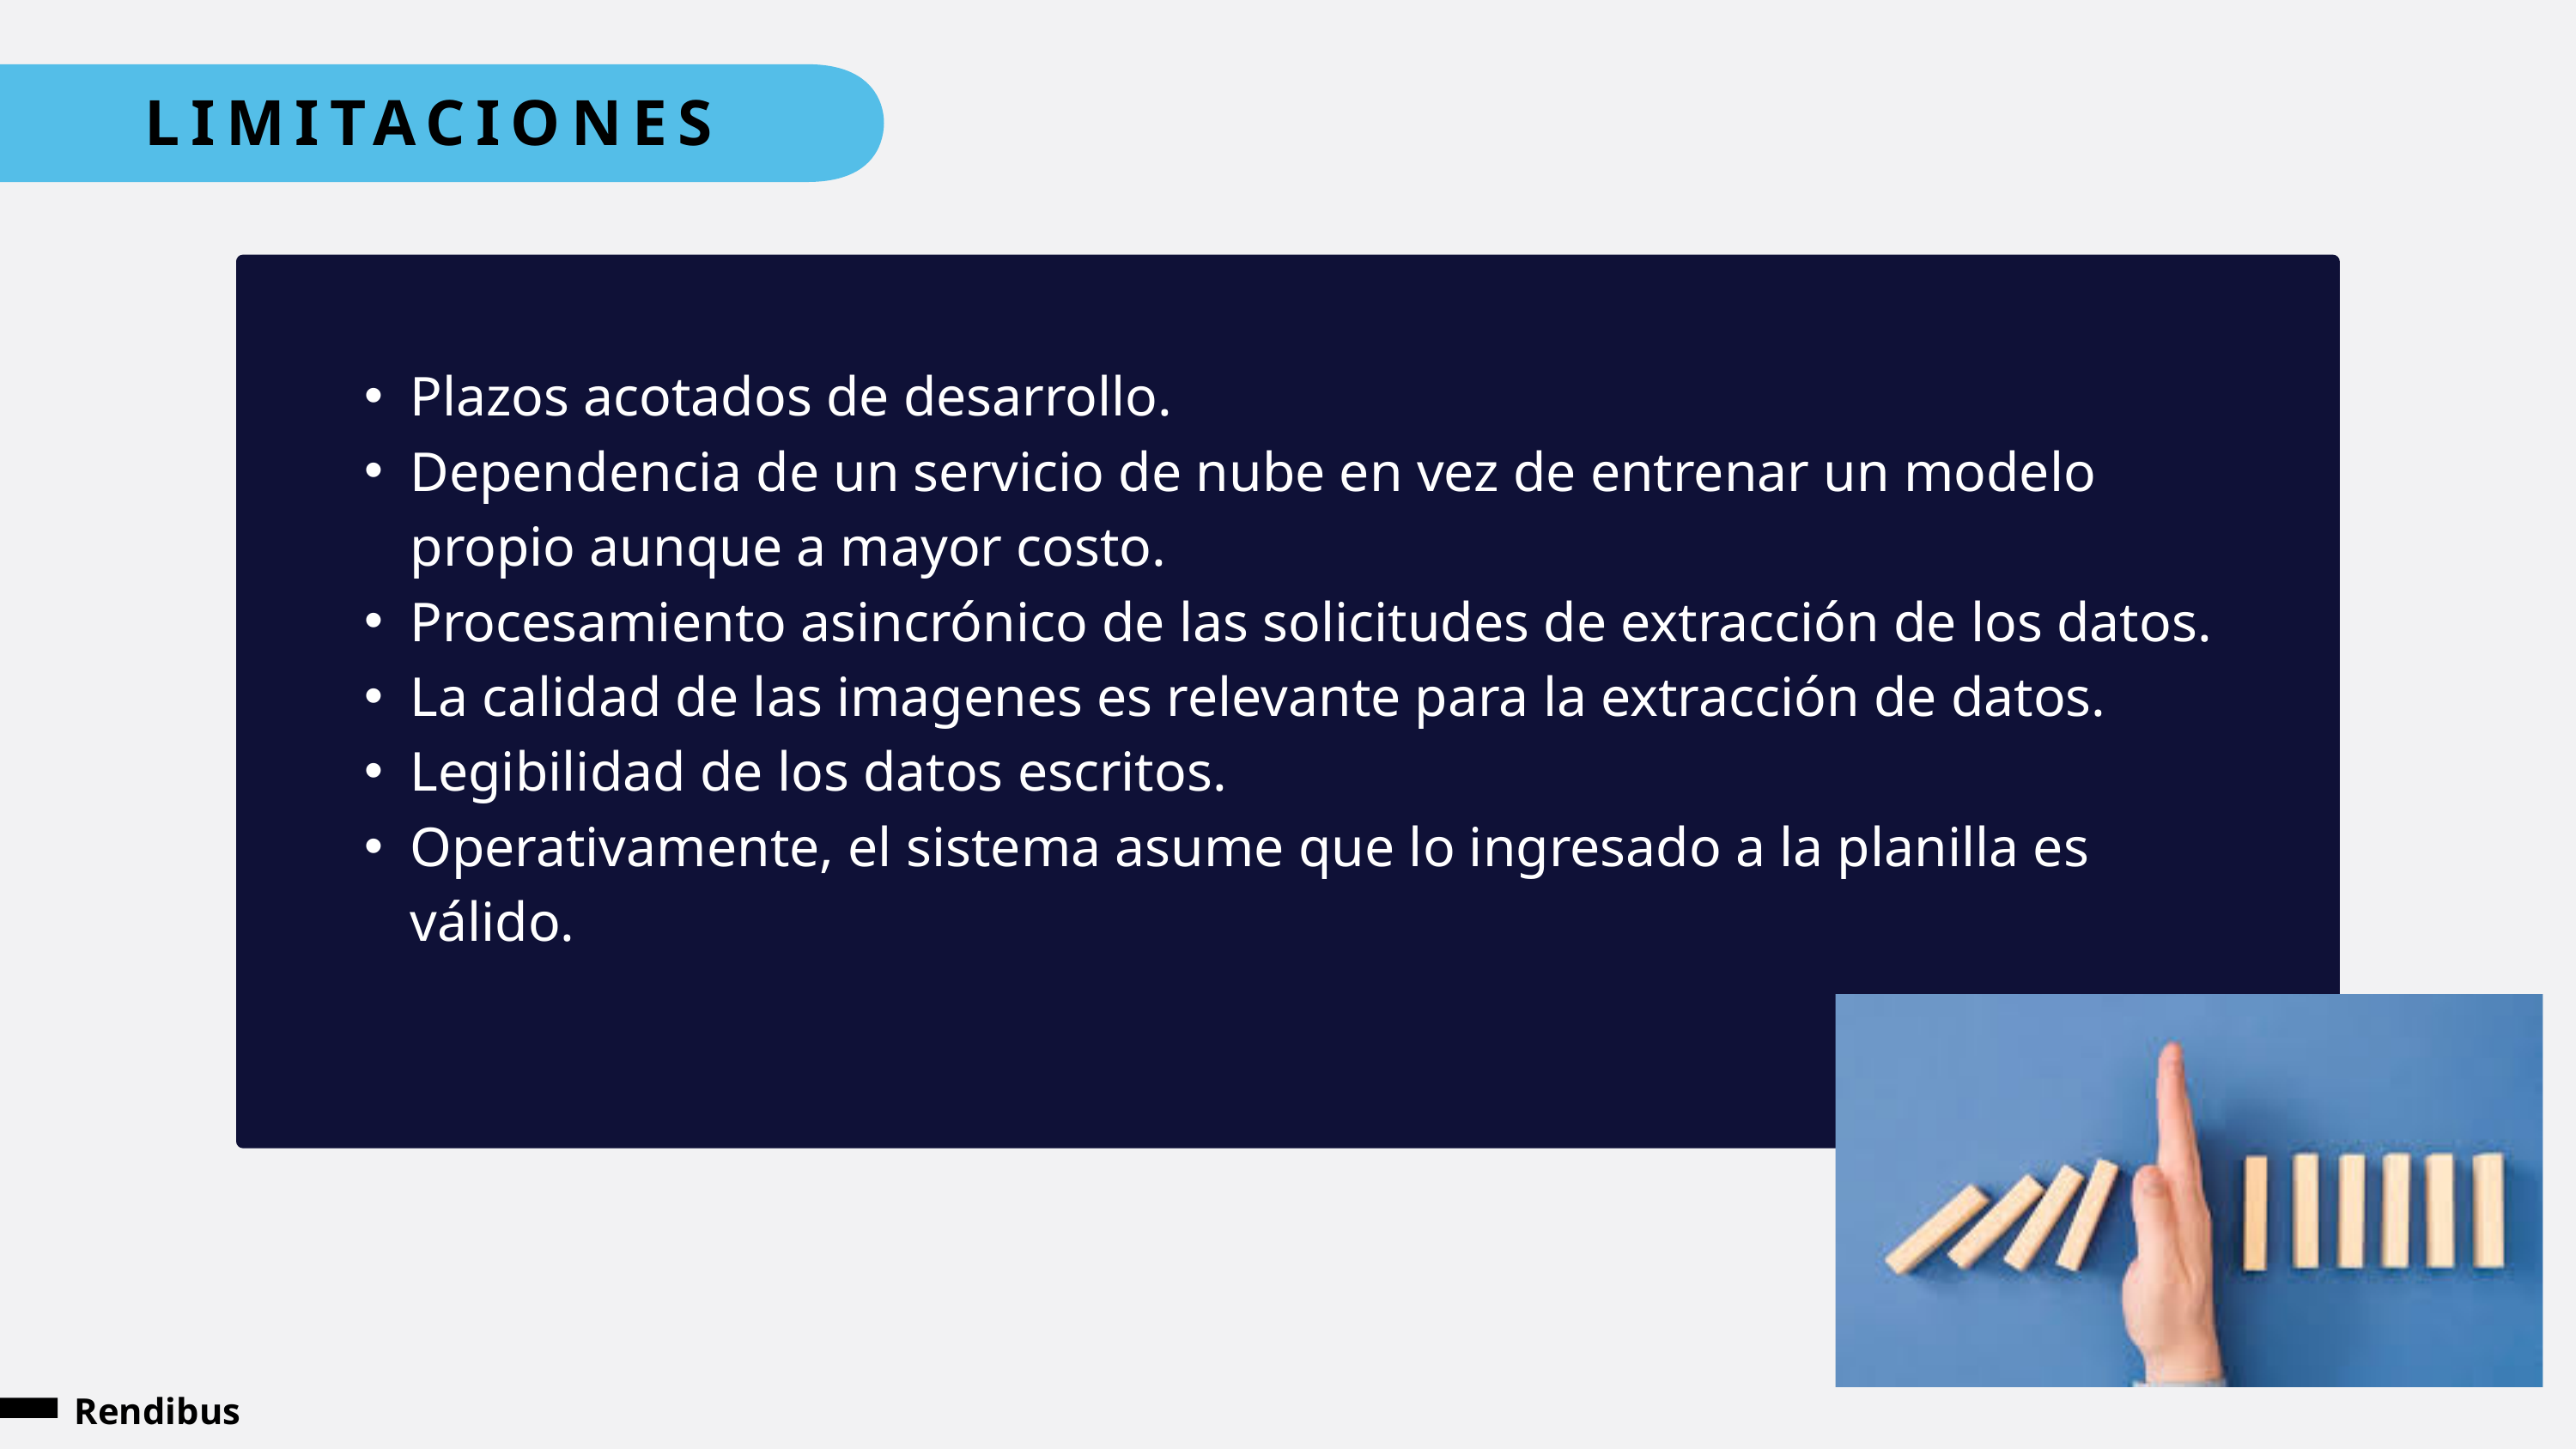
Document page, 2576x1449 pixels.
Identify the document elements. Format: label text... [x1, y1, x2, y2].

text_box LIMITACIONES [505, 95, 737, 159]
text_box LIMITACIONES [144, 95, 378, 159]
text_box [235, 254, 2341, 1149]
text_box [1835, 994, 2543, 1387]
text_box Rendibus [74, 1381, 307, 1432]
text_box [382, 0, 501, 566]
